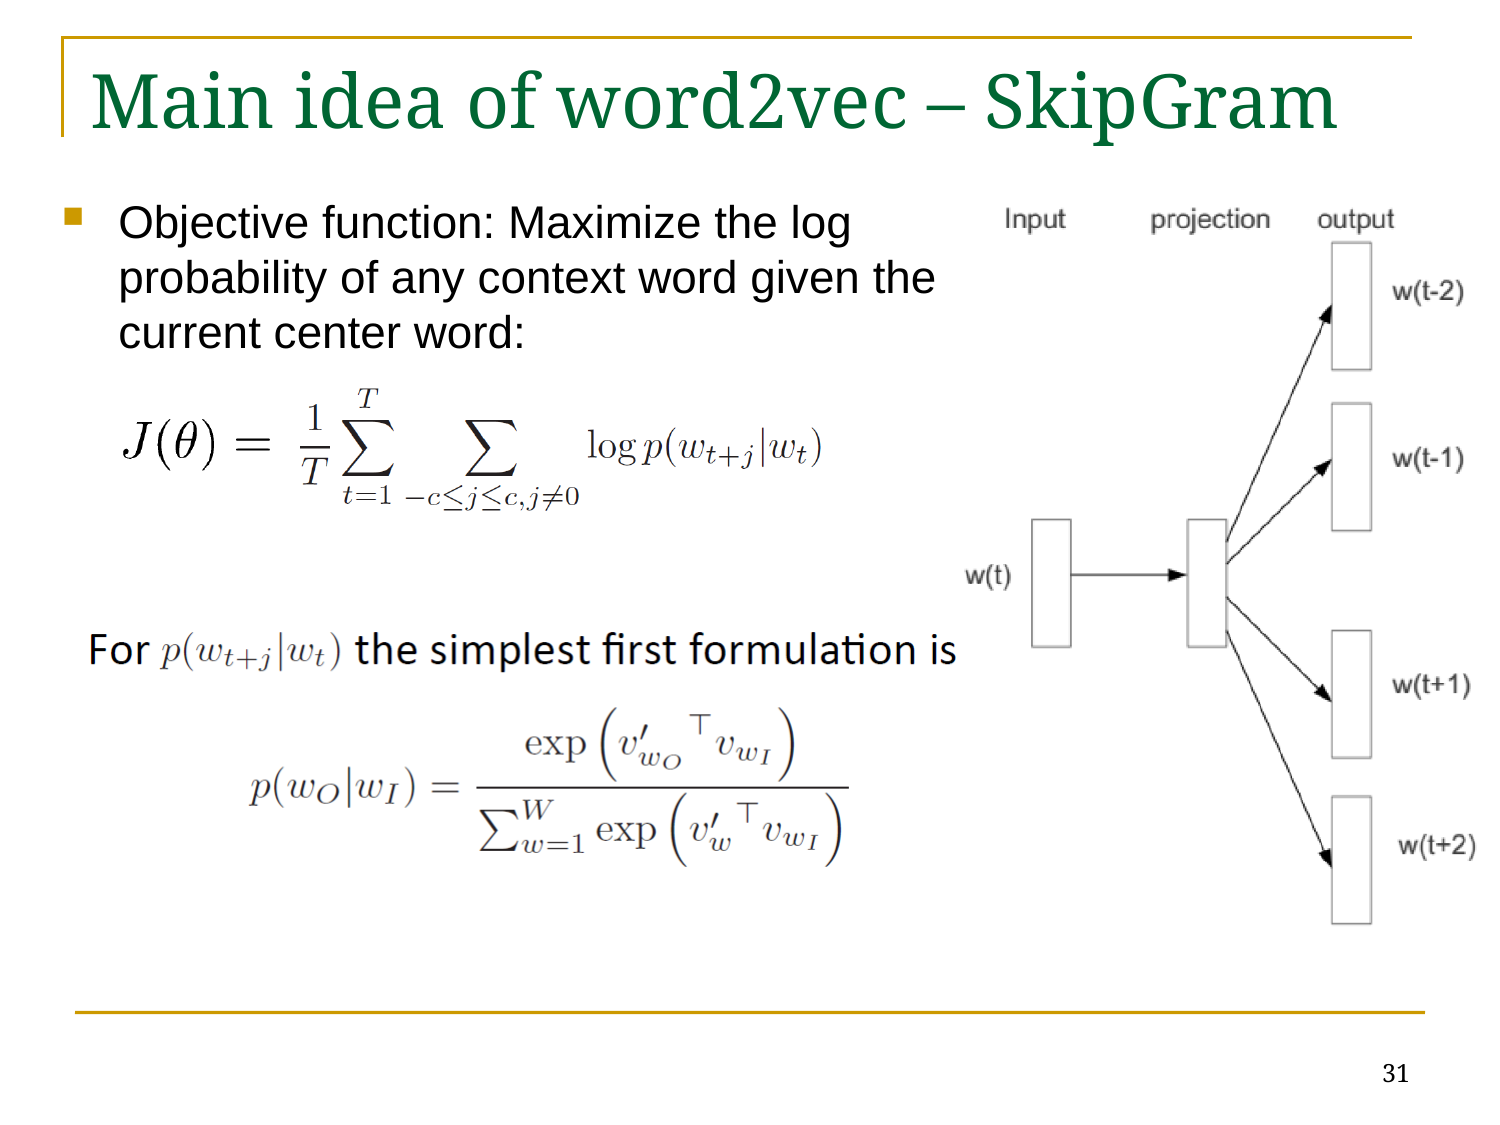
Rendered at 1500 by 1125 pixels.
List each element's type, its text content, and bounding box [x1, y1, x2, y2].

picture [114, 383, 828, 520]
slide_number 31 [1074, 1023, 1426, 1100]
title Main idea of word2vec – SkipGram [75, 45, 1425, 195]
picture [74, 196, 1500, 941]
list Objective function: Maximize the log probability of any context word given the current center word: [47, 185, 986, 1006]
